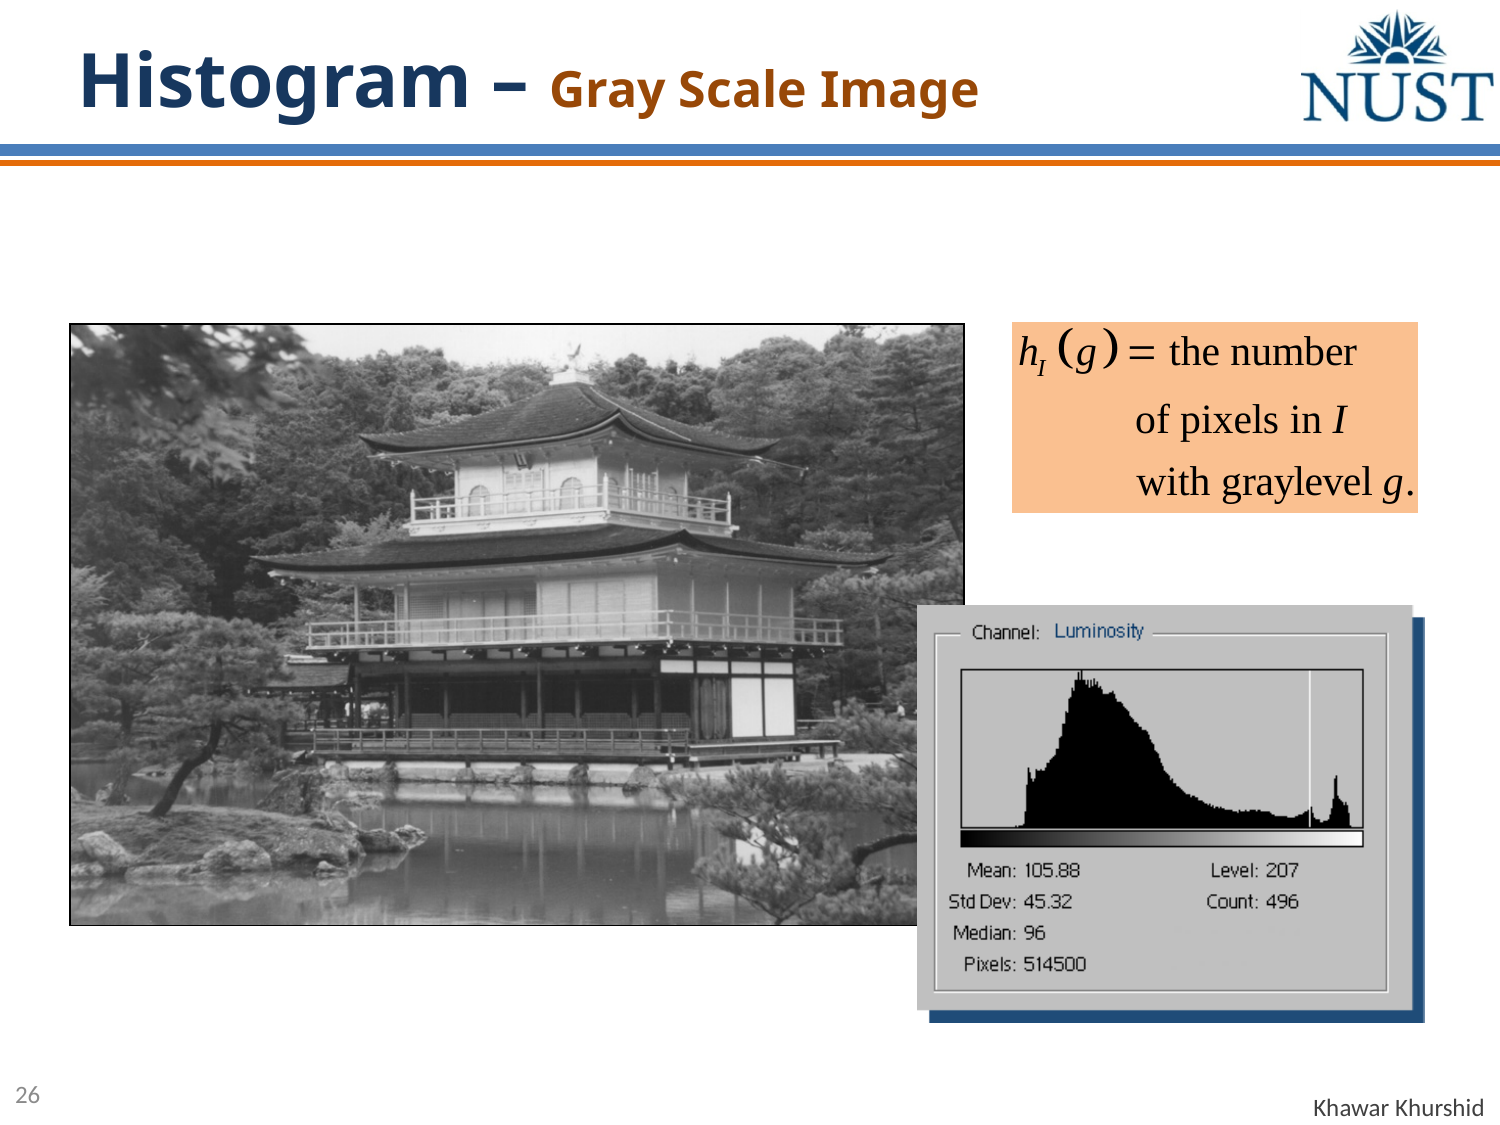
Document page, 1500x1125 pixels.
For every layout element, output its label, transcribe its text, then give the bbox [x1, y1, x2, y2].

footer Khawar Khurshid [1224, 1087, 1500, 1125]
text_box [1011, 321, 1419, 514]
picture [1299, 9, 1494, 123]
text_box Histogram – Gray Scale Image [62, 24, 1275, 138]
slide_number 26 [0, 1063, 350, 1124]
picture [70, 324, 1426, 1024]
